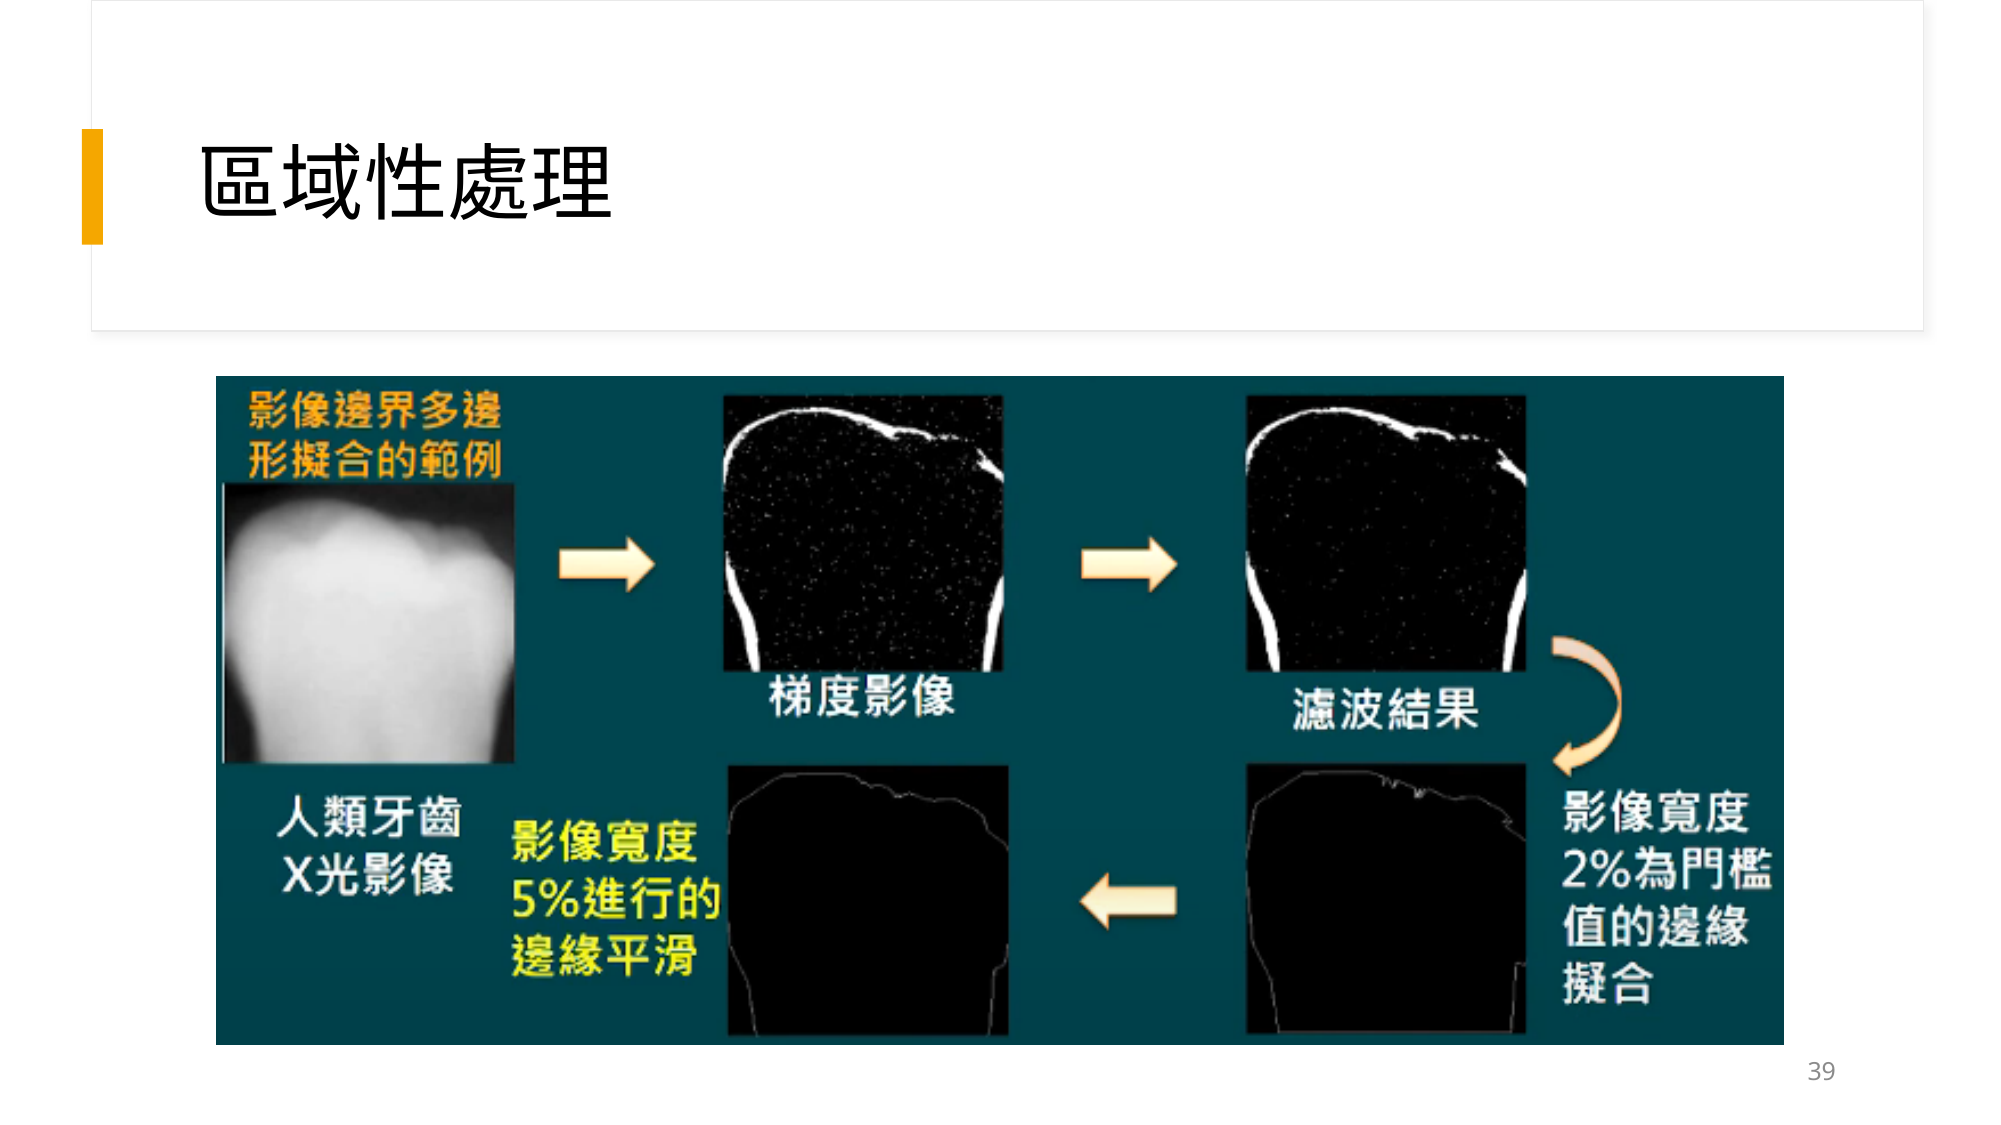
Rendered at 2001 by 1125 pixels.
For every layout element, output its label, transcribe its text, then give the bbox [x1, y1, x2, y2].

slide_number 39 [1401, 1042, 1851, 1103]
picture [216, 376, 1784, 1045]
title 區域性處理 [183, 90, 1851, 284]
